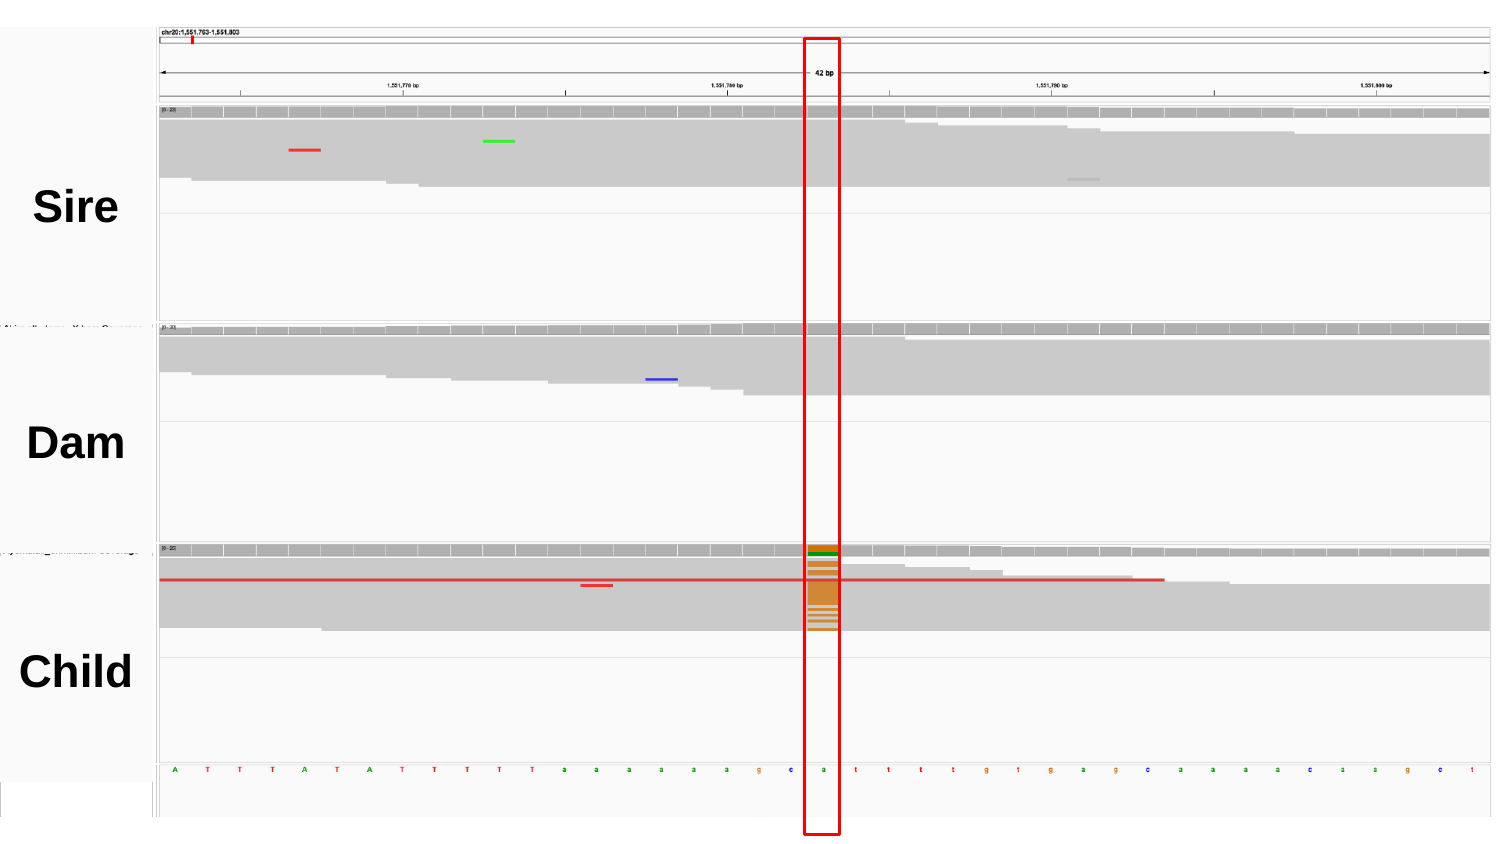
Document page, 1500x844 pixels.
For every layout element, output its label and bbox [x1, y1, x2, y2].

picture [0, 26, 1500, 817]
text_box [804, 825, 840, 835]
